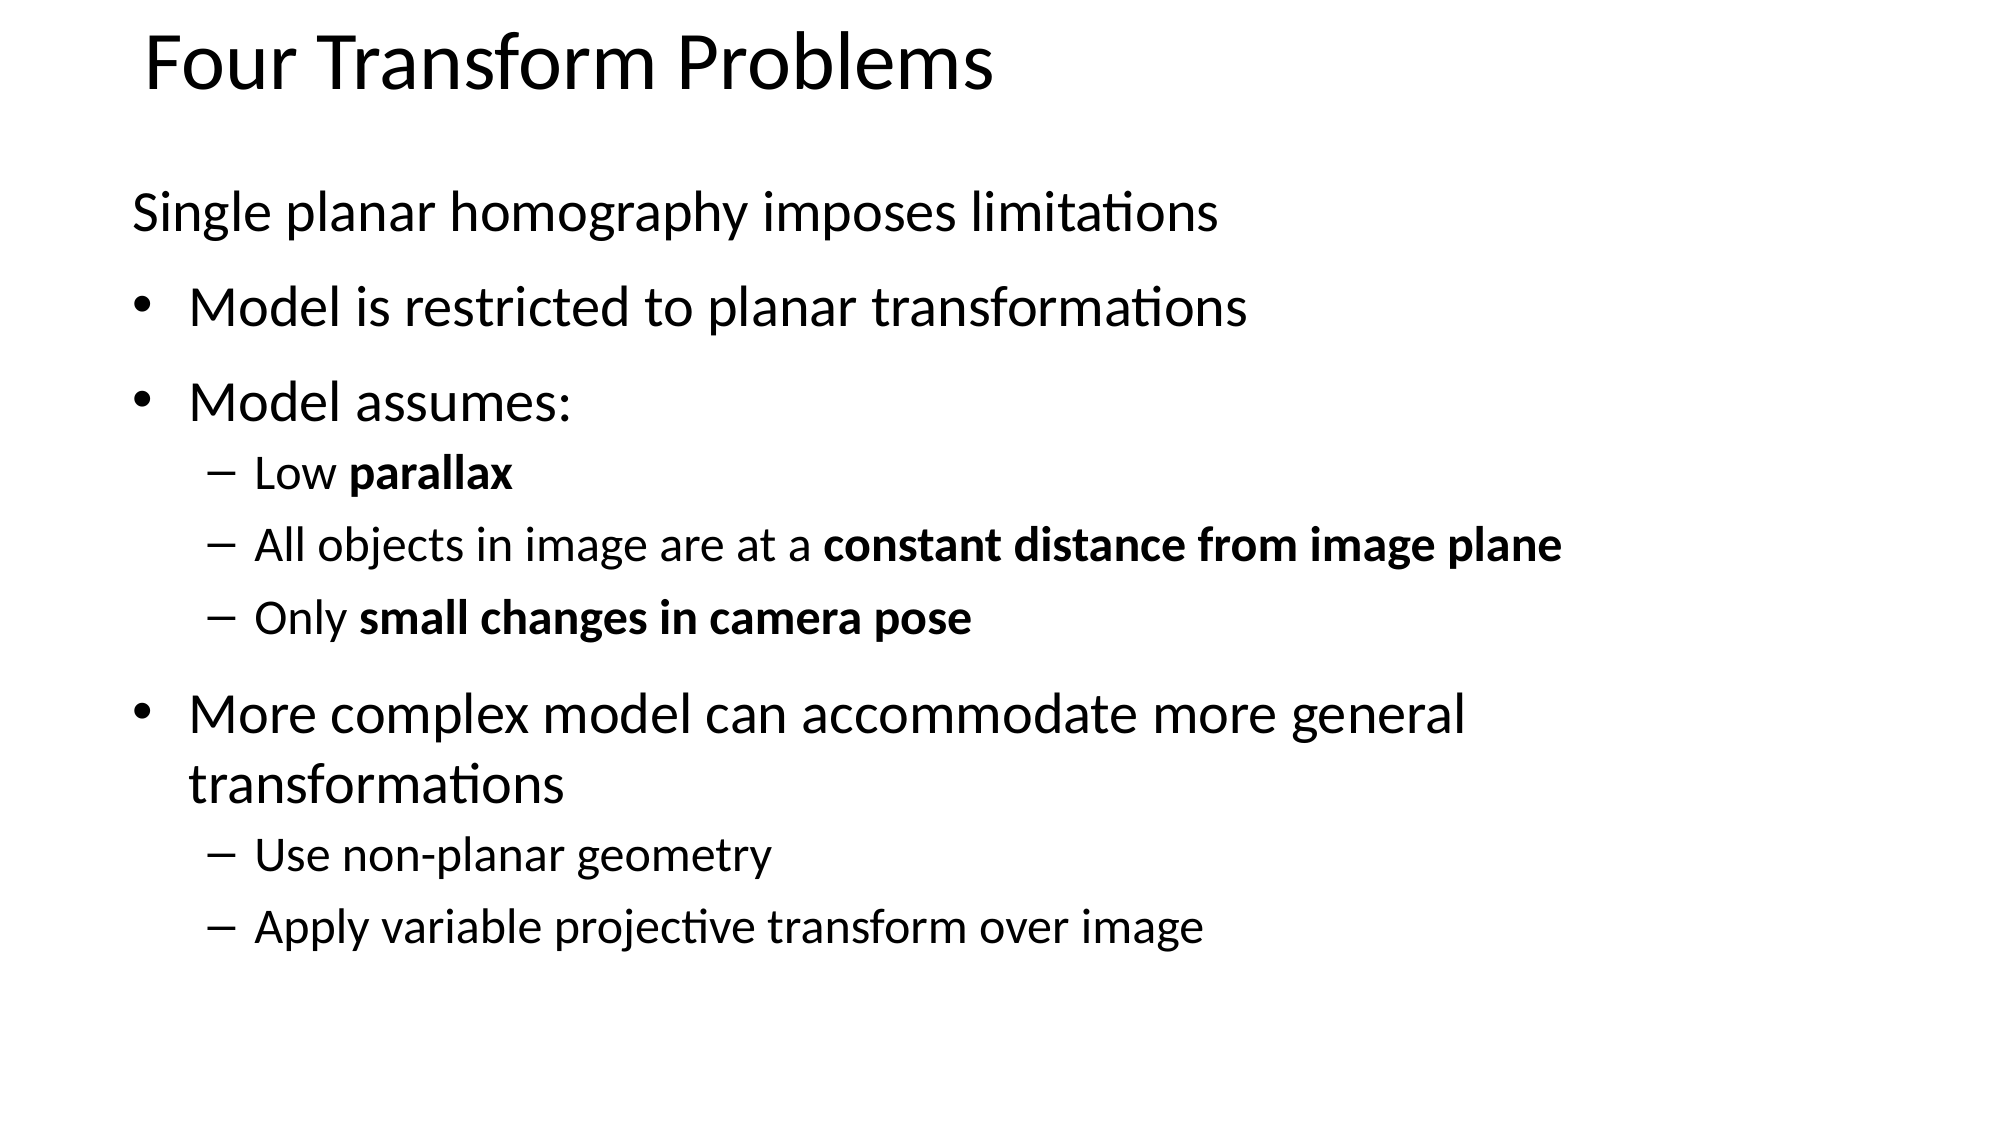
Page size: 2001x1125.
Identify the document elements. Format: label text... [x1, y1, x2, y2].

title Four Transform Problems [129, 18, 1855, 162]
list Single planar homography imposes limitations Model is restricted to planar transformations Model assumes: Low parallax All objects in image are at a constant distance from image plane Only small changes in camera pose More complex model can accommodate more general transformations Use non-planar geometry Apply variable projective transform over image [117, 166, 1843, 1102]
